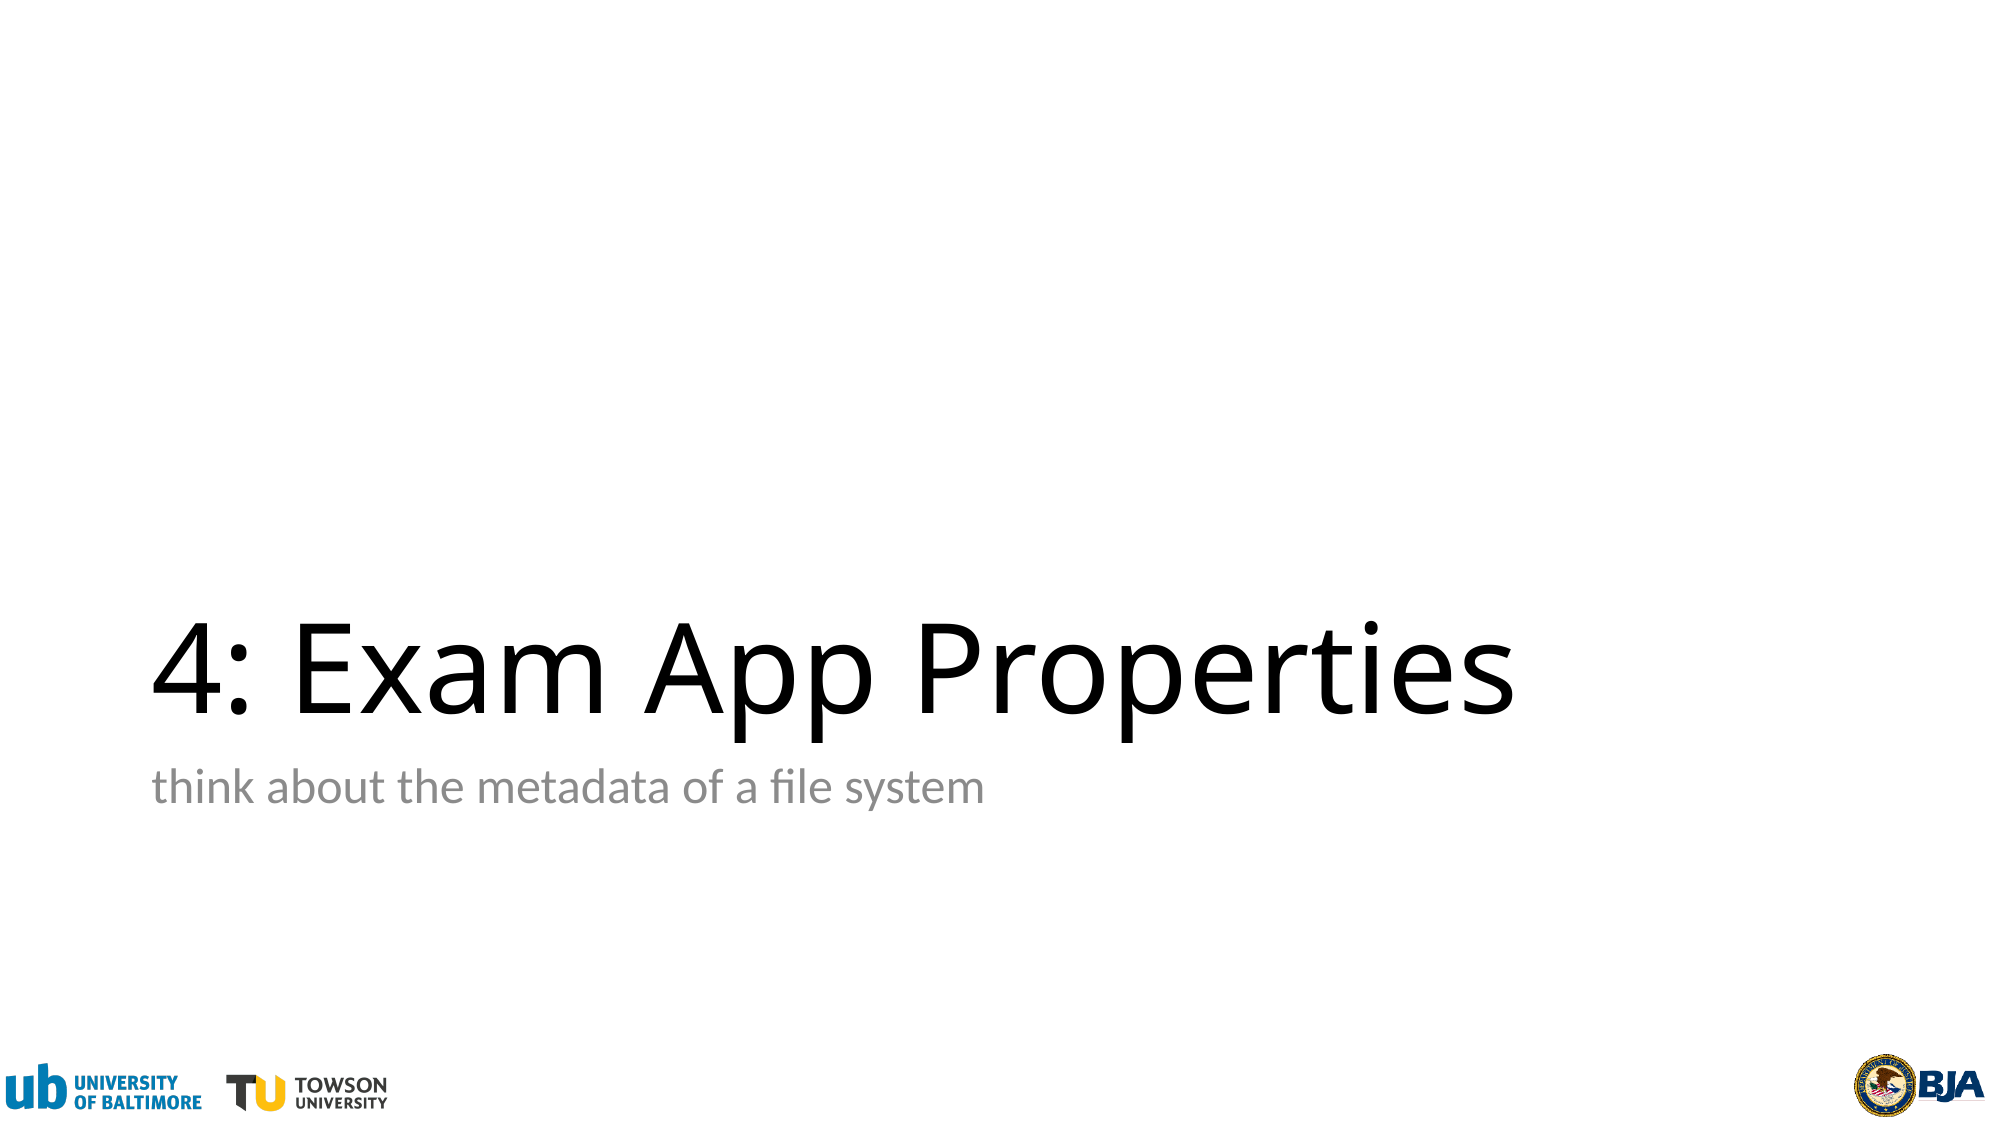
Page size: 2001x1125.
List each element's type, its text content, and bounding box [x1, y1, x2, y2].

title 4: Exam App Properties [136, 280, 1862, 749]
picture [1854, 1054, 1986, 1117]
picture [0, 1031, 407, 1125]
list think about the metadata of a file system [136, 752, 1862, 999]
